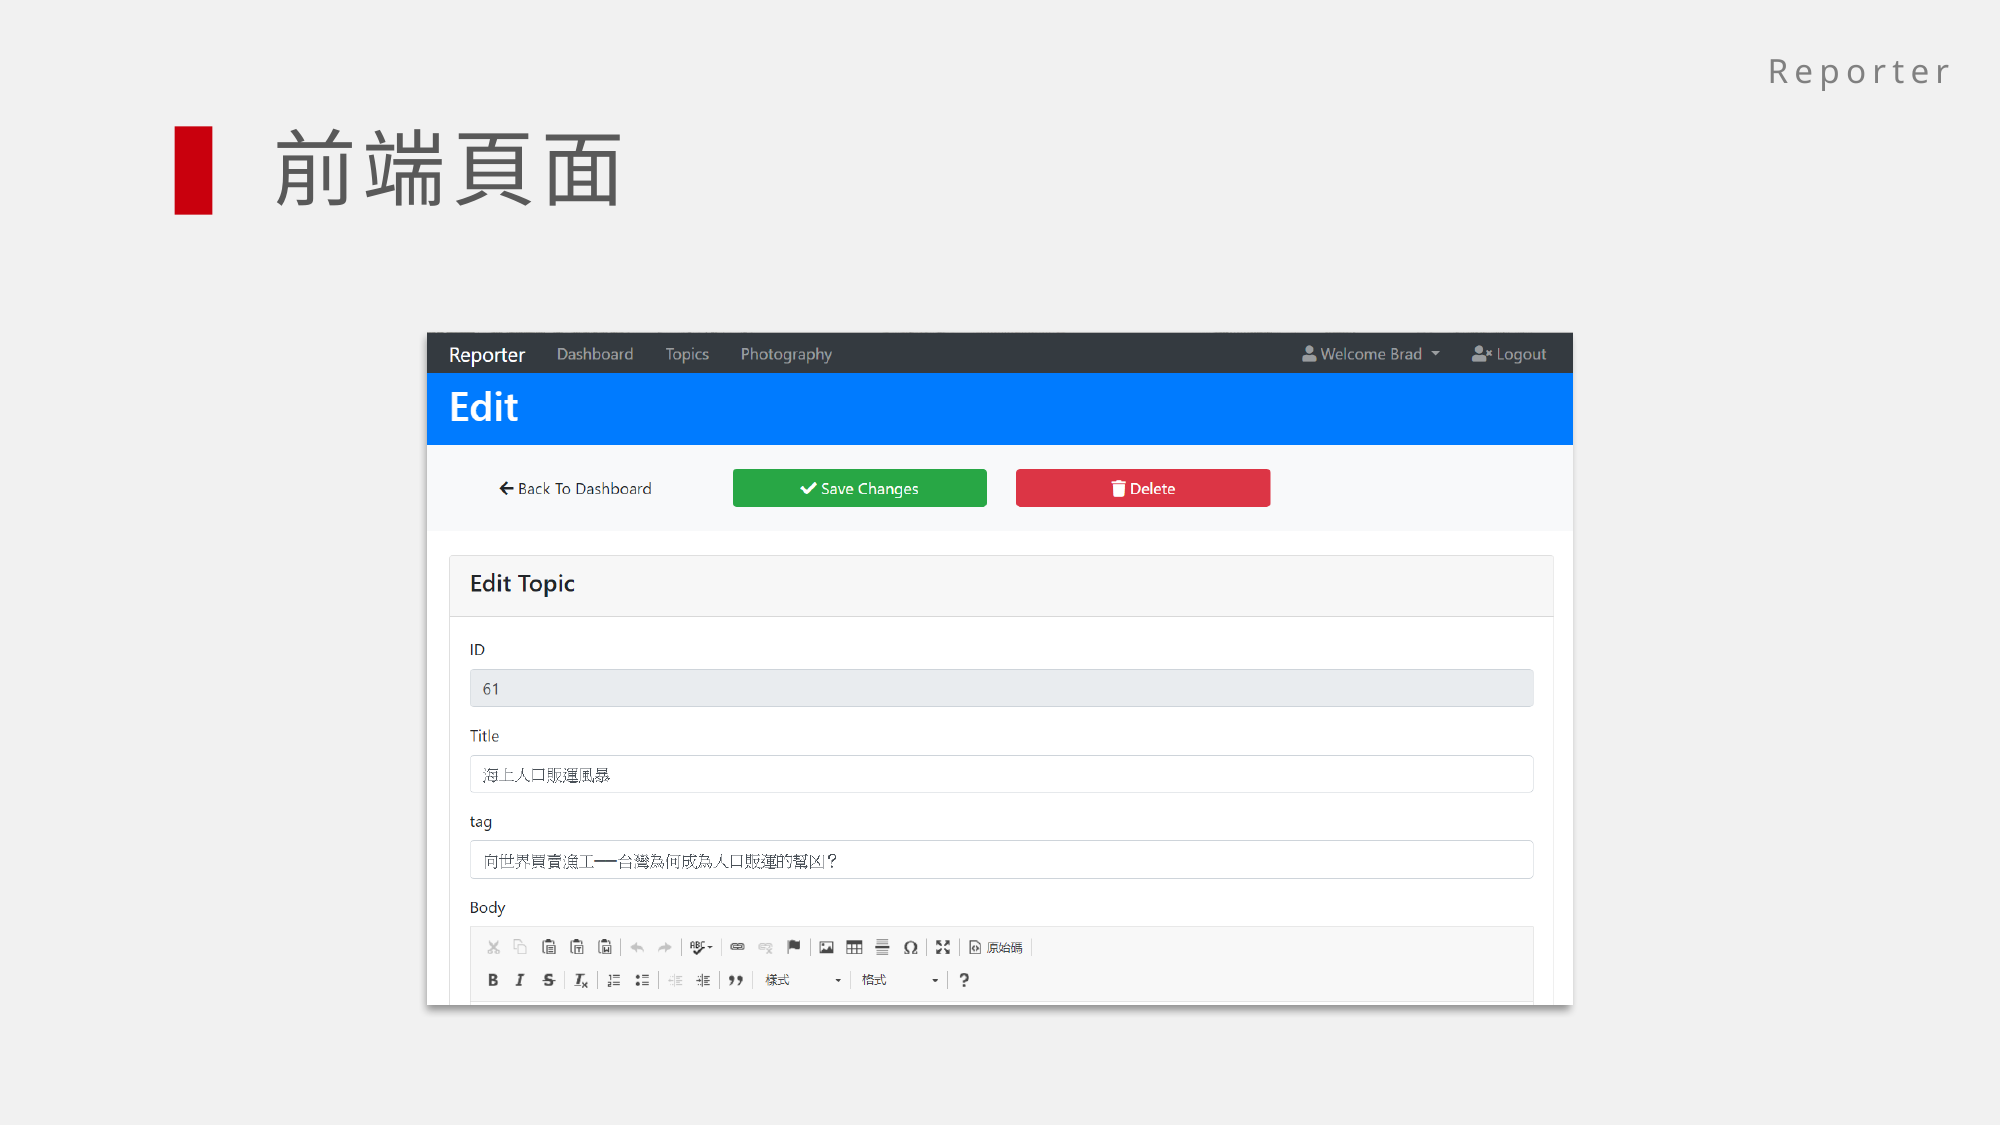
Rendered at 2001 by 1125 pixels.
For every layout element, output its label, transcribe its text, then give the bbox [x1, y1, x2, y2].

text_box Reporter [1752, 42, 2000, 98]
text_box [174, 125, 213, 216]
picture [427, 332, 1573, 1005]
text_box 前端頁面 [258, 108, 641, 224]
